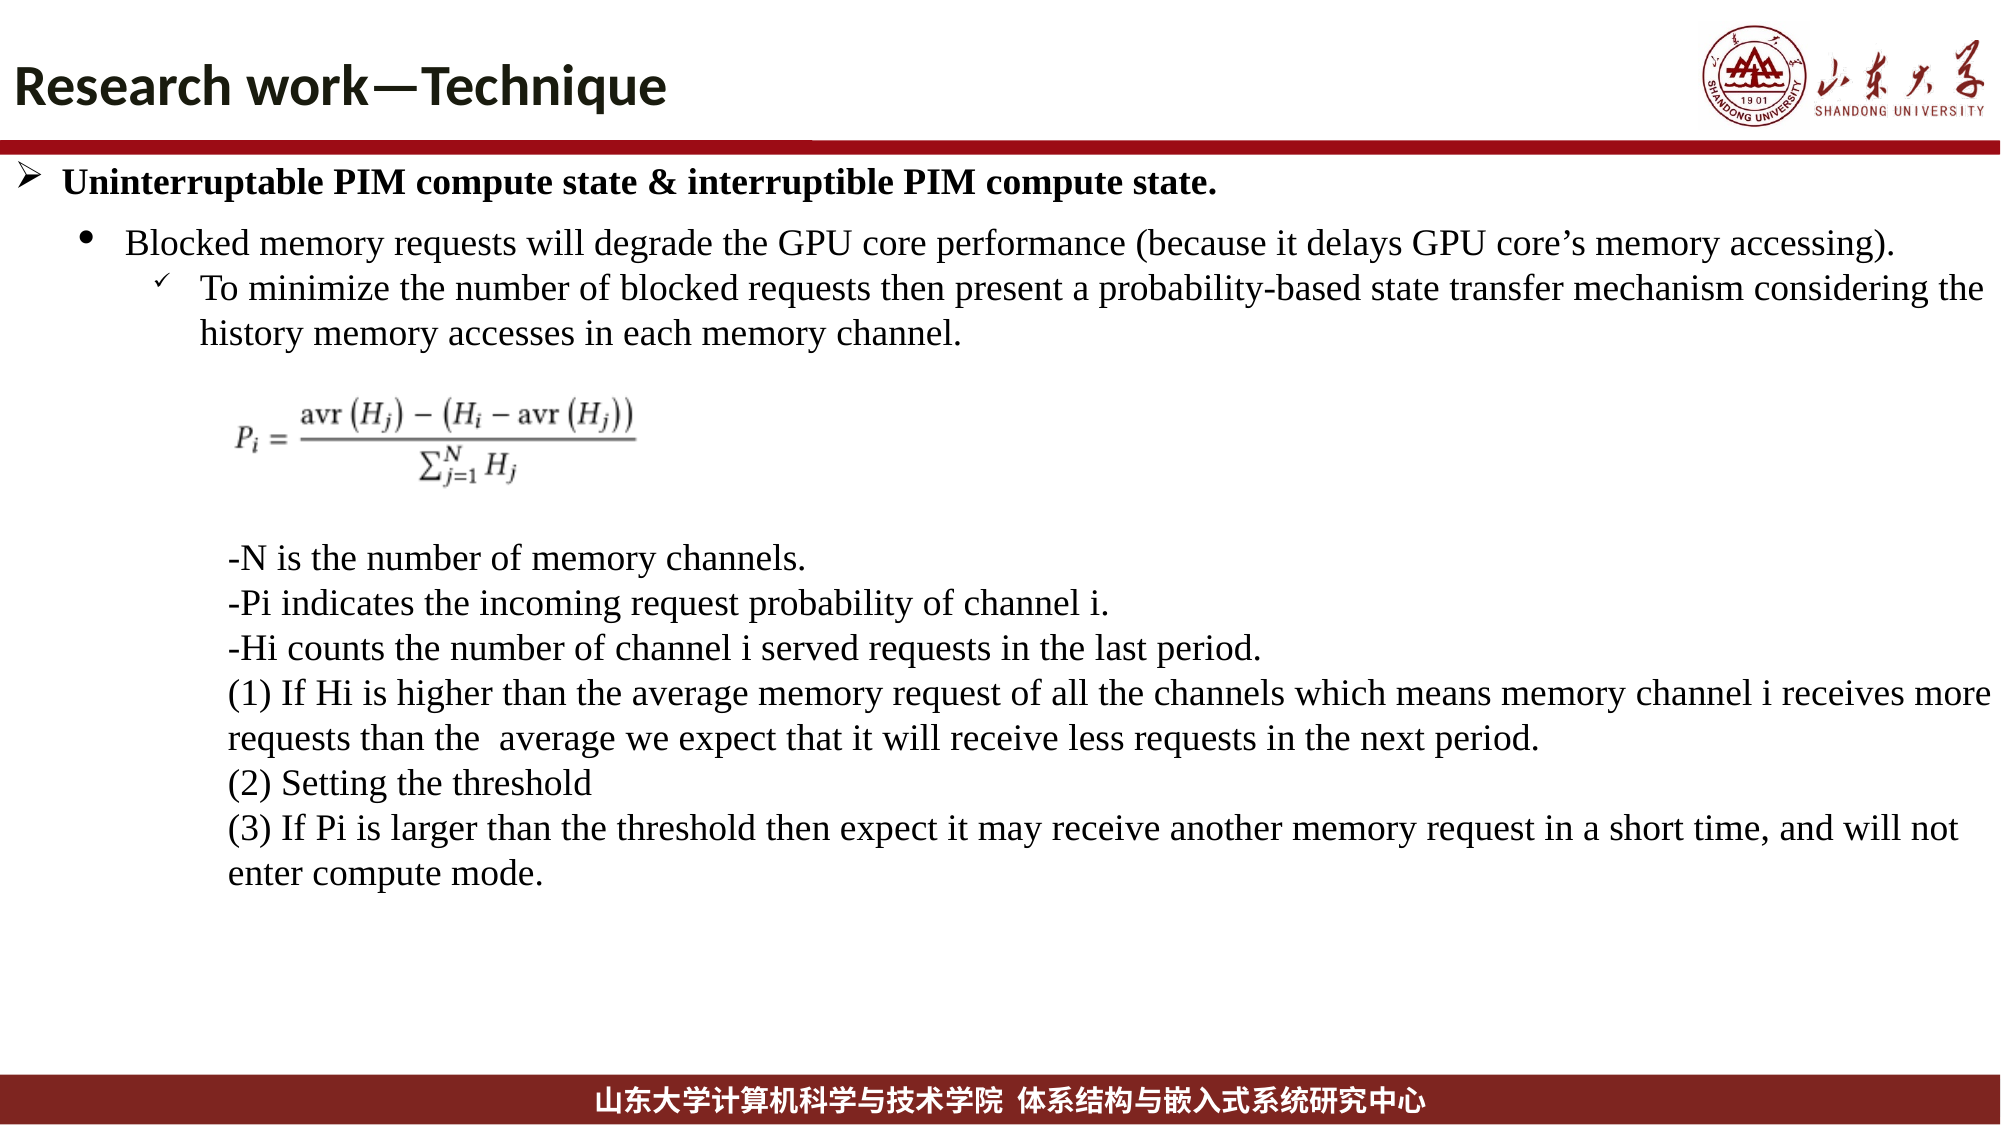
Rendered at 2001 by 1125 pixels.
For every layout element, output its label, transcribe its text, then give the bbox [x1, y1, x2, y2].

text_box Uninterruptable PIM compute state & interruptible PIM compute state. [0, 149, 2000, 210]
picture [195, 391, 672, 492]
picture [1698, 21, 1985, 130]
title Research work—Technique [0, 48, 1575, 149]
